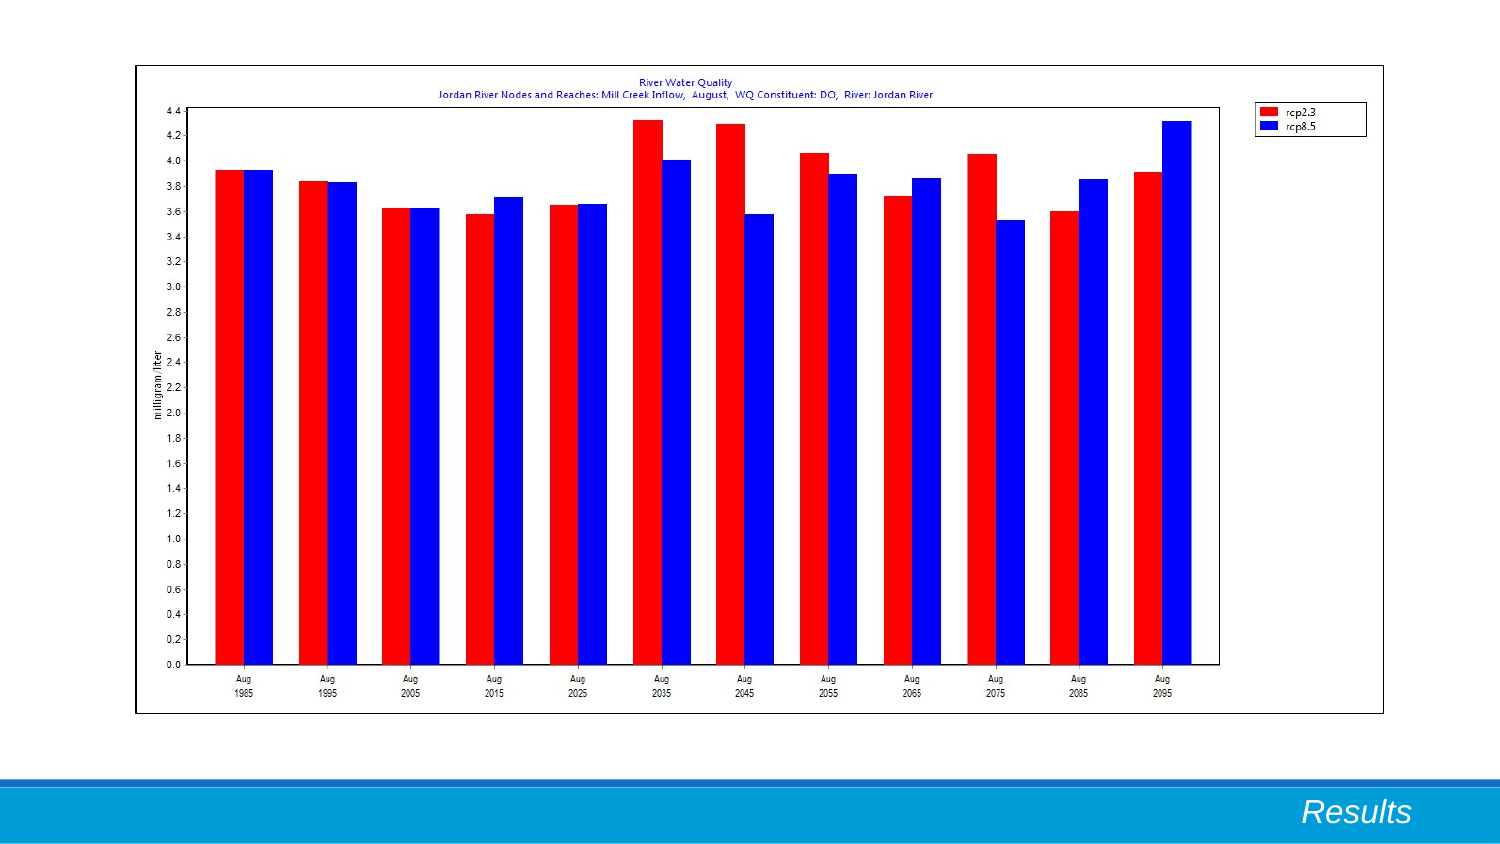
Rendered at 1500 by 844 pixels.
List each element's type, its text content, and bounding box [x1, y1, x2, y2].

picture [136, 65, 1384, 714]
text_box Results [1213, 775, 1500, 837]
